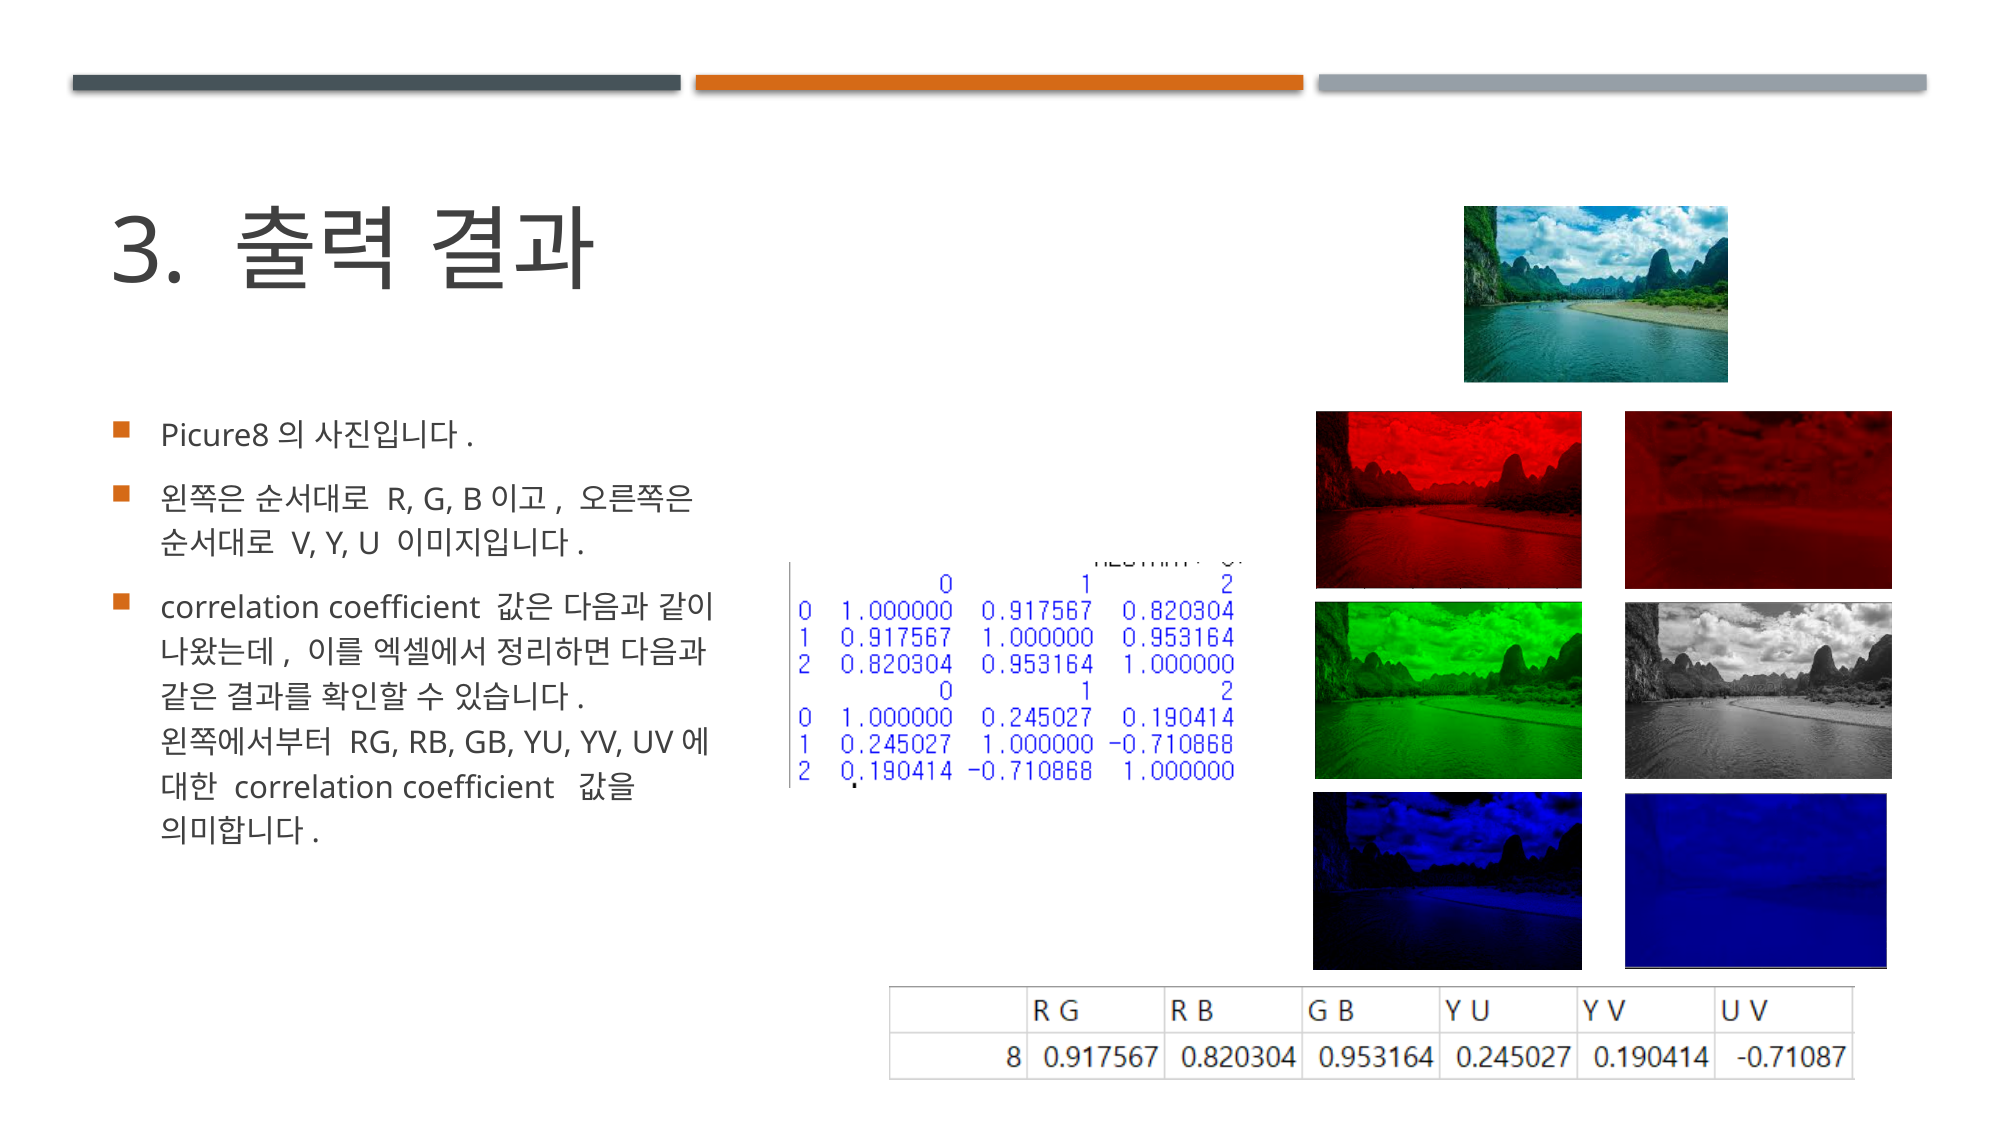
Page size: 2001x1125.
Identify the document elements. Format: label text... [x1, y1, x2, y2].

picture [1315, 411, 1582, 590]
picture [788, 561, 1243, 788]
picture [1312, 791, 1582, 971]
picture [1625, 601, 1892, 780]
list Picure8의 사진입니다. 왼쪽은 순서대로 R, G, B이고, 오른쪽은 순서대로 V, Y, U 이미지입니다. correlation coefficient 값은 다음과 같이 나왔는데, 이를 엑셀에서 정리하면 다음과 같은 결과를 확인할 수 있습니다. 왼쪽에서부터 RG, RB, GB, YU, YV, UV에 대한 correlation coefficient 값을 의미합니다. [95, 330, 771, 927]
title 3. 출력 결과 [95, 115, 1905, 311]
picture [1315, 601, 1582, 780]
picture [888, 986, 1856, 1080]
picture [1624, 791, 1888, 970]
picture [1463, 204, 1729, 384]
picture [1624, 411, 1892, 590]
